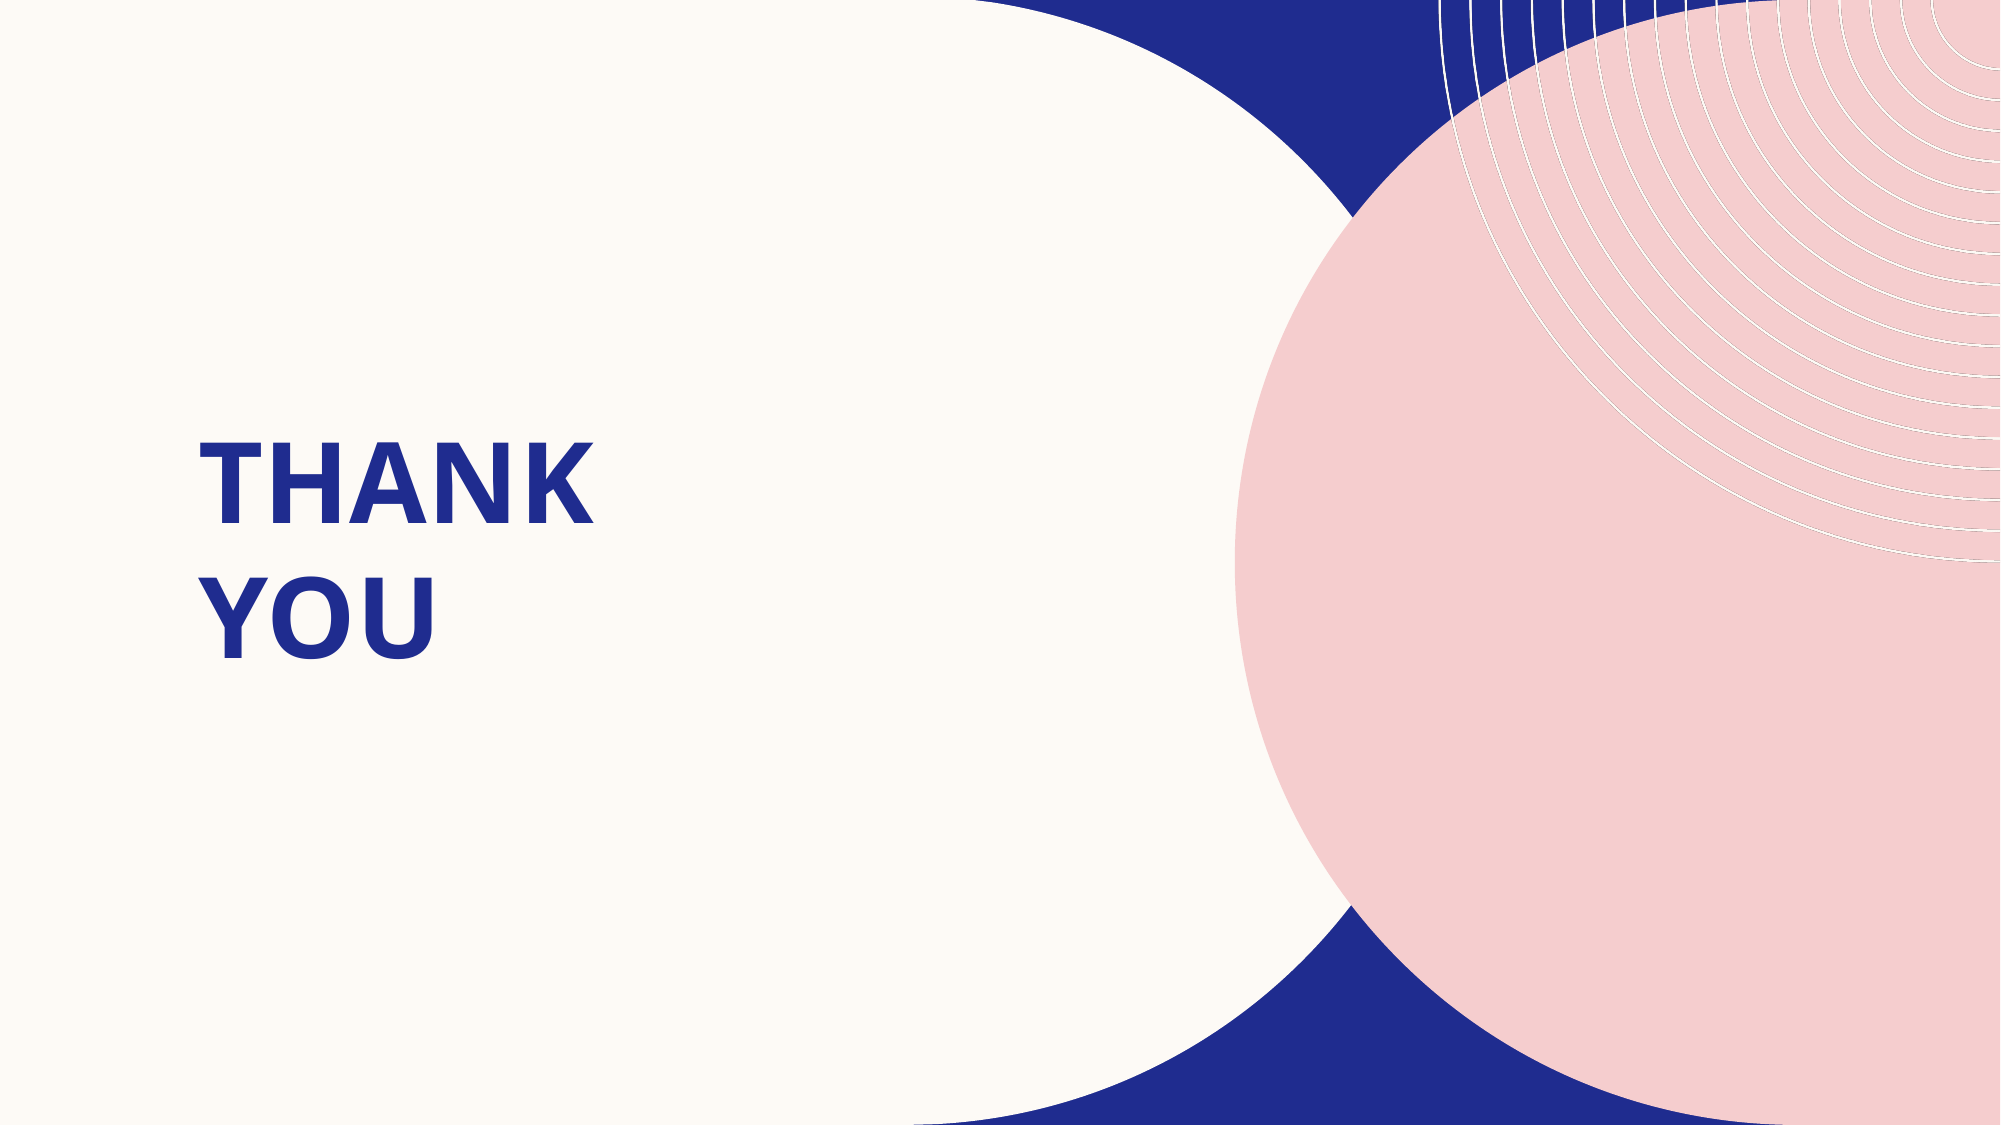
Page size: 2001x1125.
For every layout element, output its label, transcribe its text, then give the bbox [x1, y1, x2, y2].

title Thank you [183, 233, 1122, 681]
picture [1438, 0, 2001, 563]
